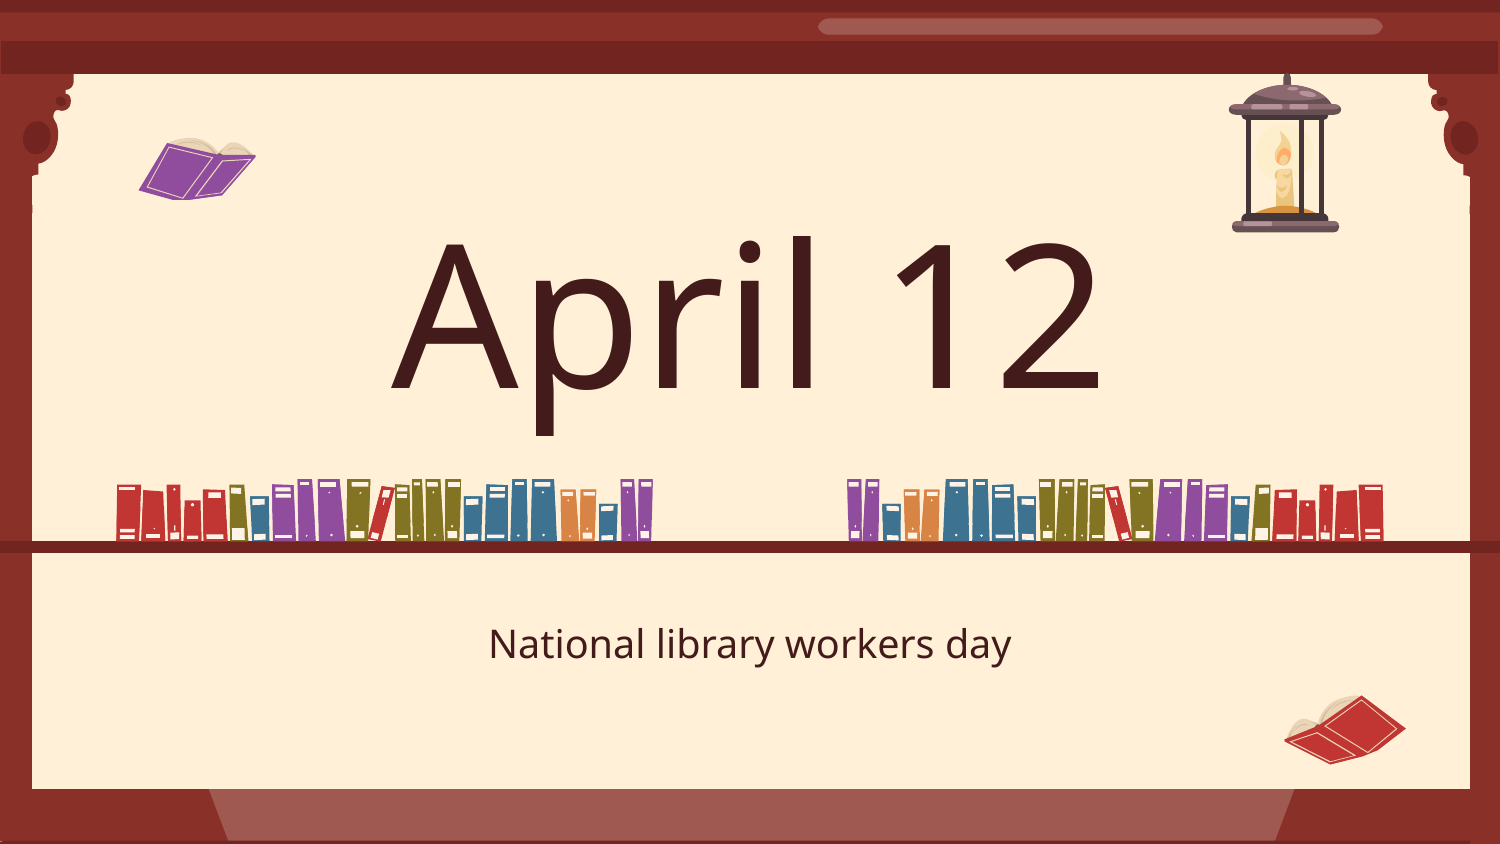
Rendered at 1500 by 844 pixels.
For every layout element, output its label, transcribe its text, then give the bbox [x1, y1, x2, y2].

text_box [138, 137, 256, 201]
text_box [116, 478, 653, 542]
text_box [1284, 699, 1403, 762]
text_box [1226, 72, 1344, 233]
title April 12 [210, 199, 1290, 418]
text_box [0, 540, 1500, 554]
subtitle National library workers day [210, 603, 1290, 686]
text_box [846, 478, 1384, 542]
